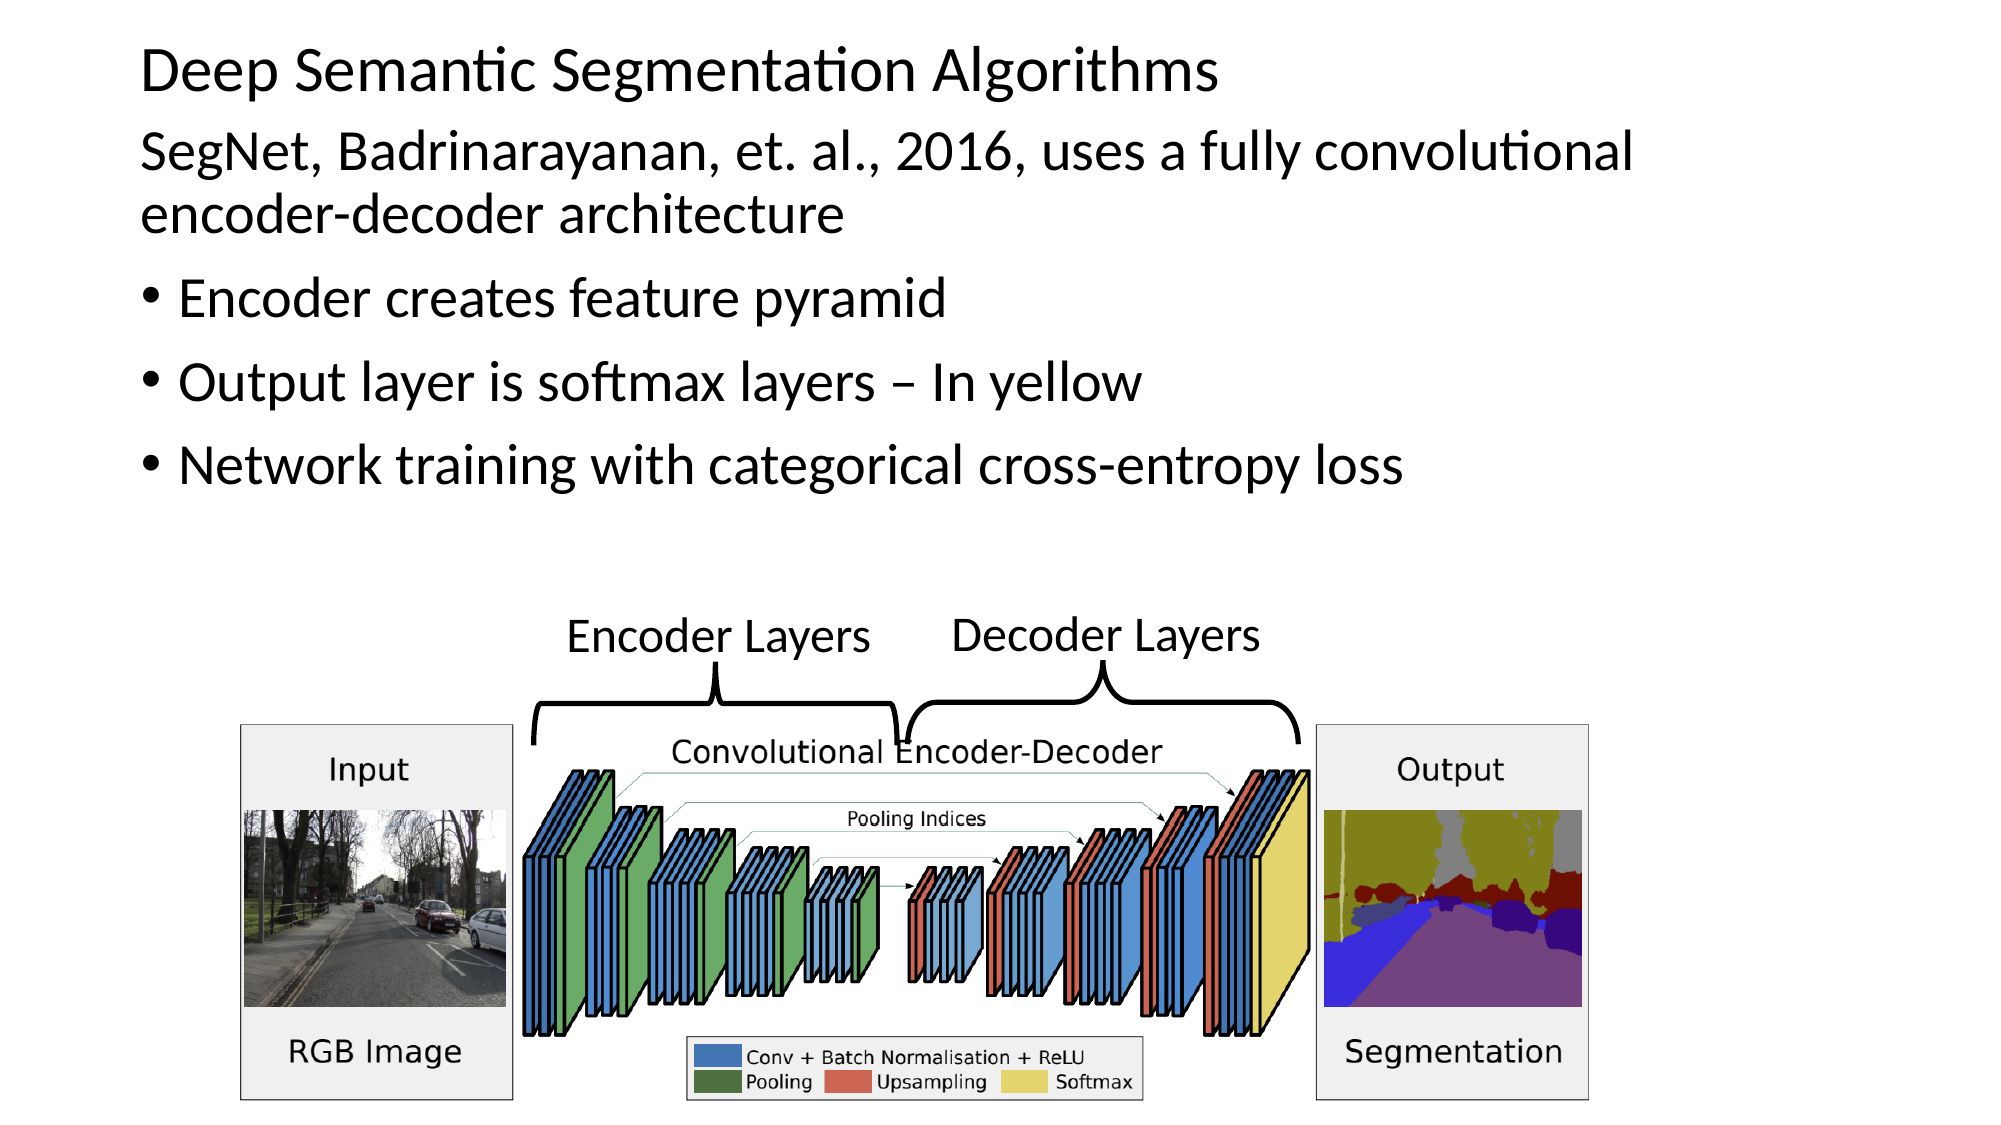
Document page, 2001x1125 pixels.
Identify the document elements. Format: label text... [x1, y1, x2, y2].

text_box [535, 670, 896, 714]
text_box [915, 669, 1291, 714]
title Deep Semantic Segmentation Algorithms [125, 27, 1851, 112]
picture [233, 714, 1594, 1109]
text_box Decoder Layers [907, 593, 1306, 669]
text_box Encoder Layers [540, 595, 898, 670]
list SegNet, Badrinarayanan, et. al., 2016, uses a fully convolutional encoder-decoder architecture Encoder creates feature pyramid Output layer is softmax layers – In yellow Network training with categorical cross-entropy loss [125, 112, 1851, 586]
